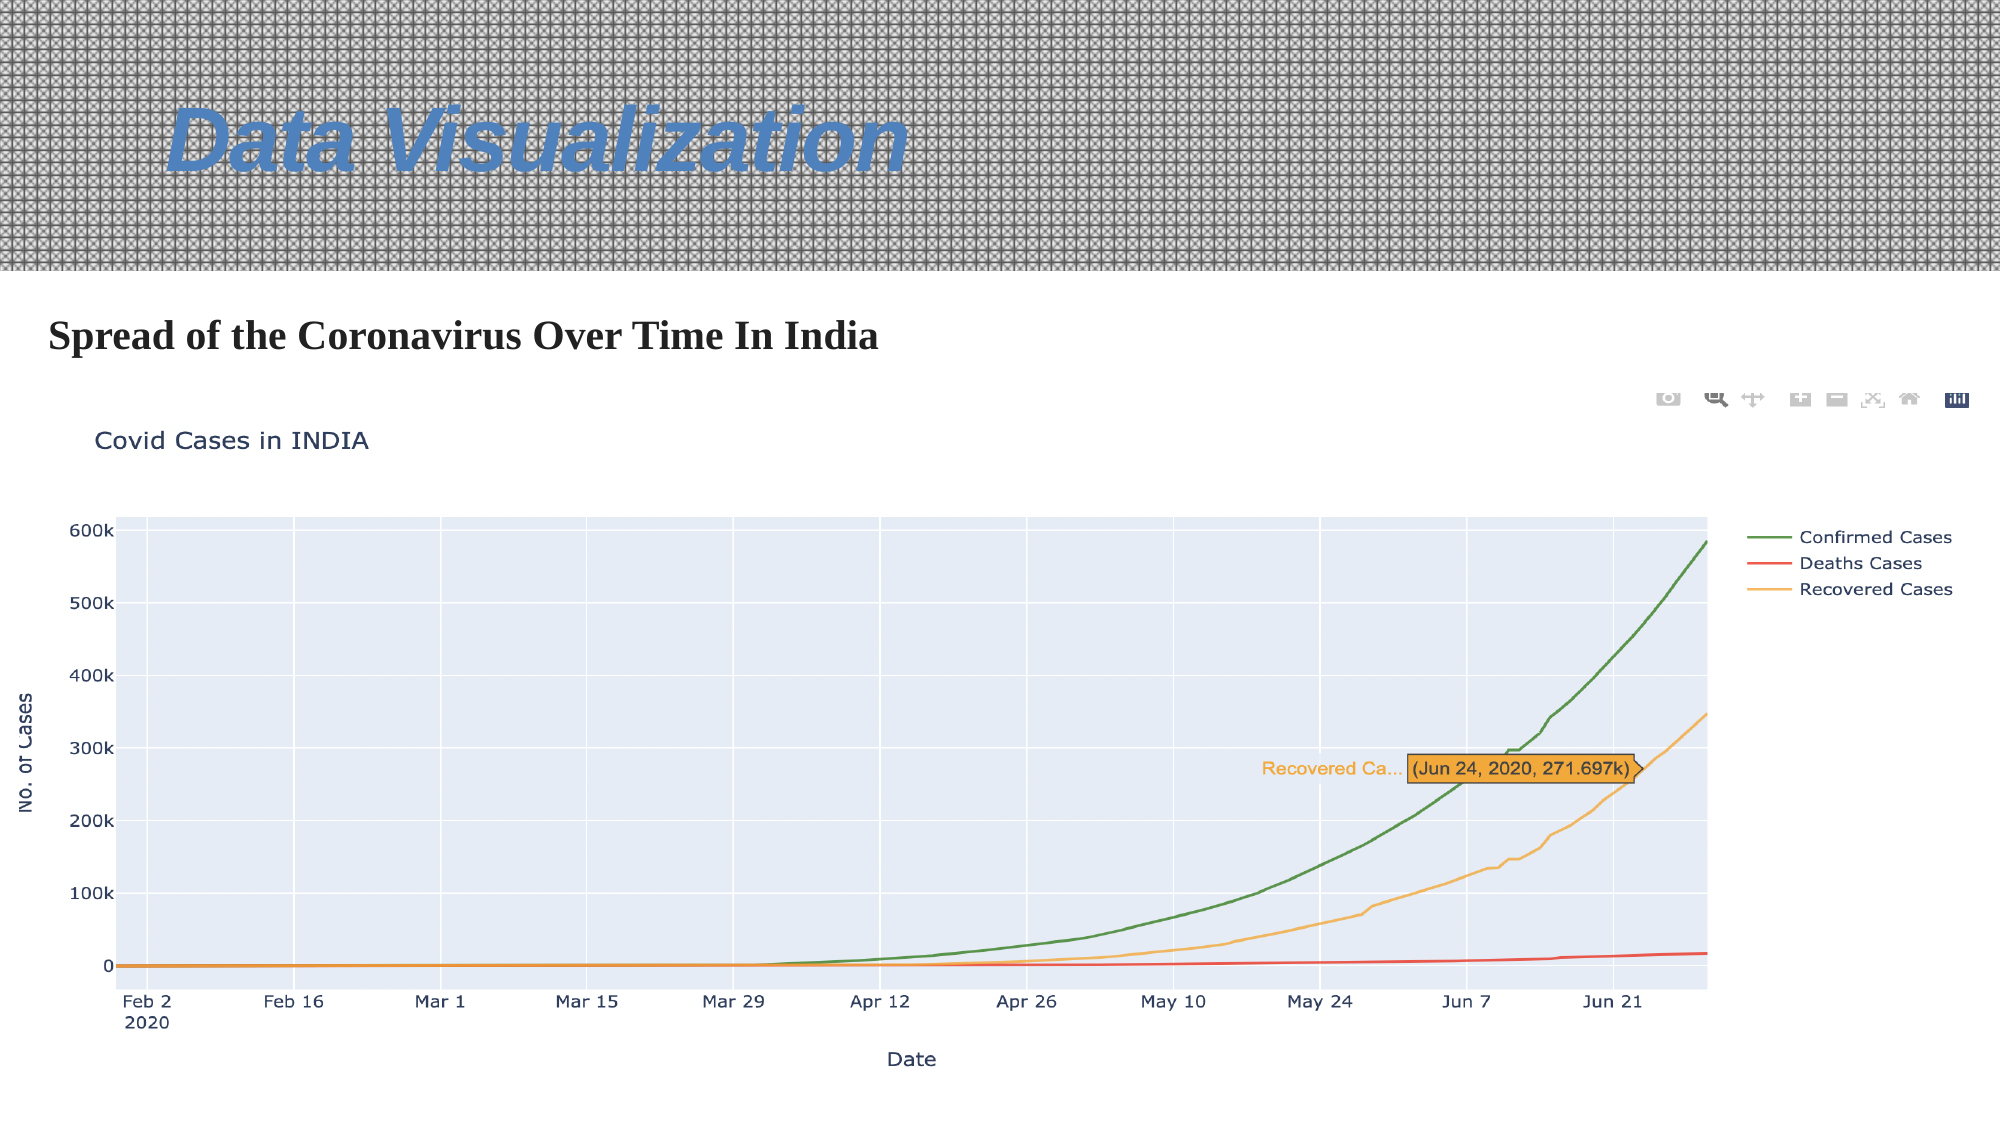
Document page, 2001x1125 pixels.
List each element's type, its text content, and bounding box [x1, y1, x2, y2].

picture [0, 0, 2000, 271]
text_box Spread of the Coronavirus Over Time In India [48, 307, 880, 358]
text_box Data Visualization [165, 79, 912, 190]
picture [18, 393, 1975, 1094]
